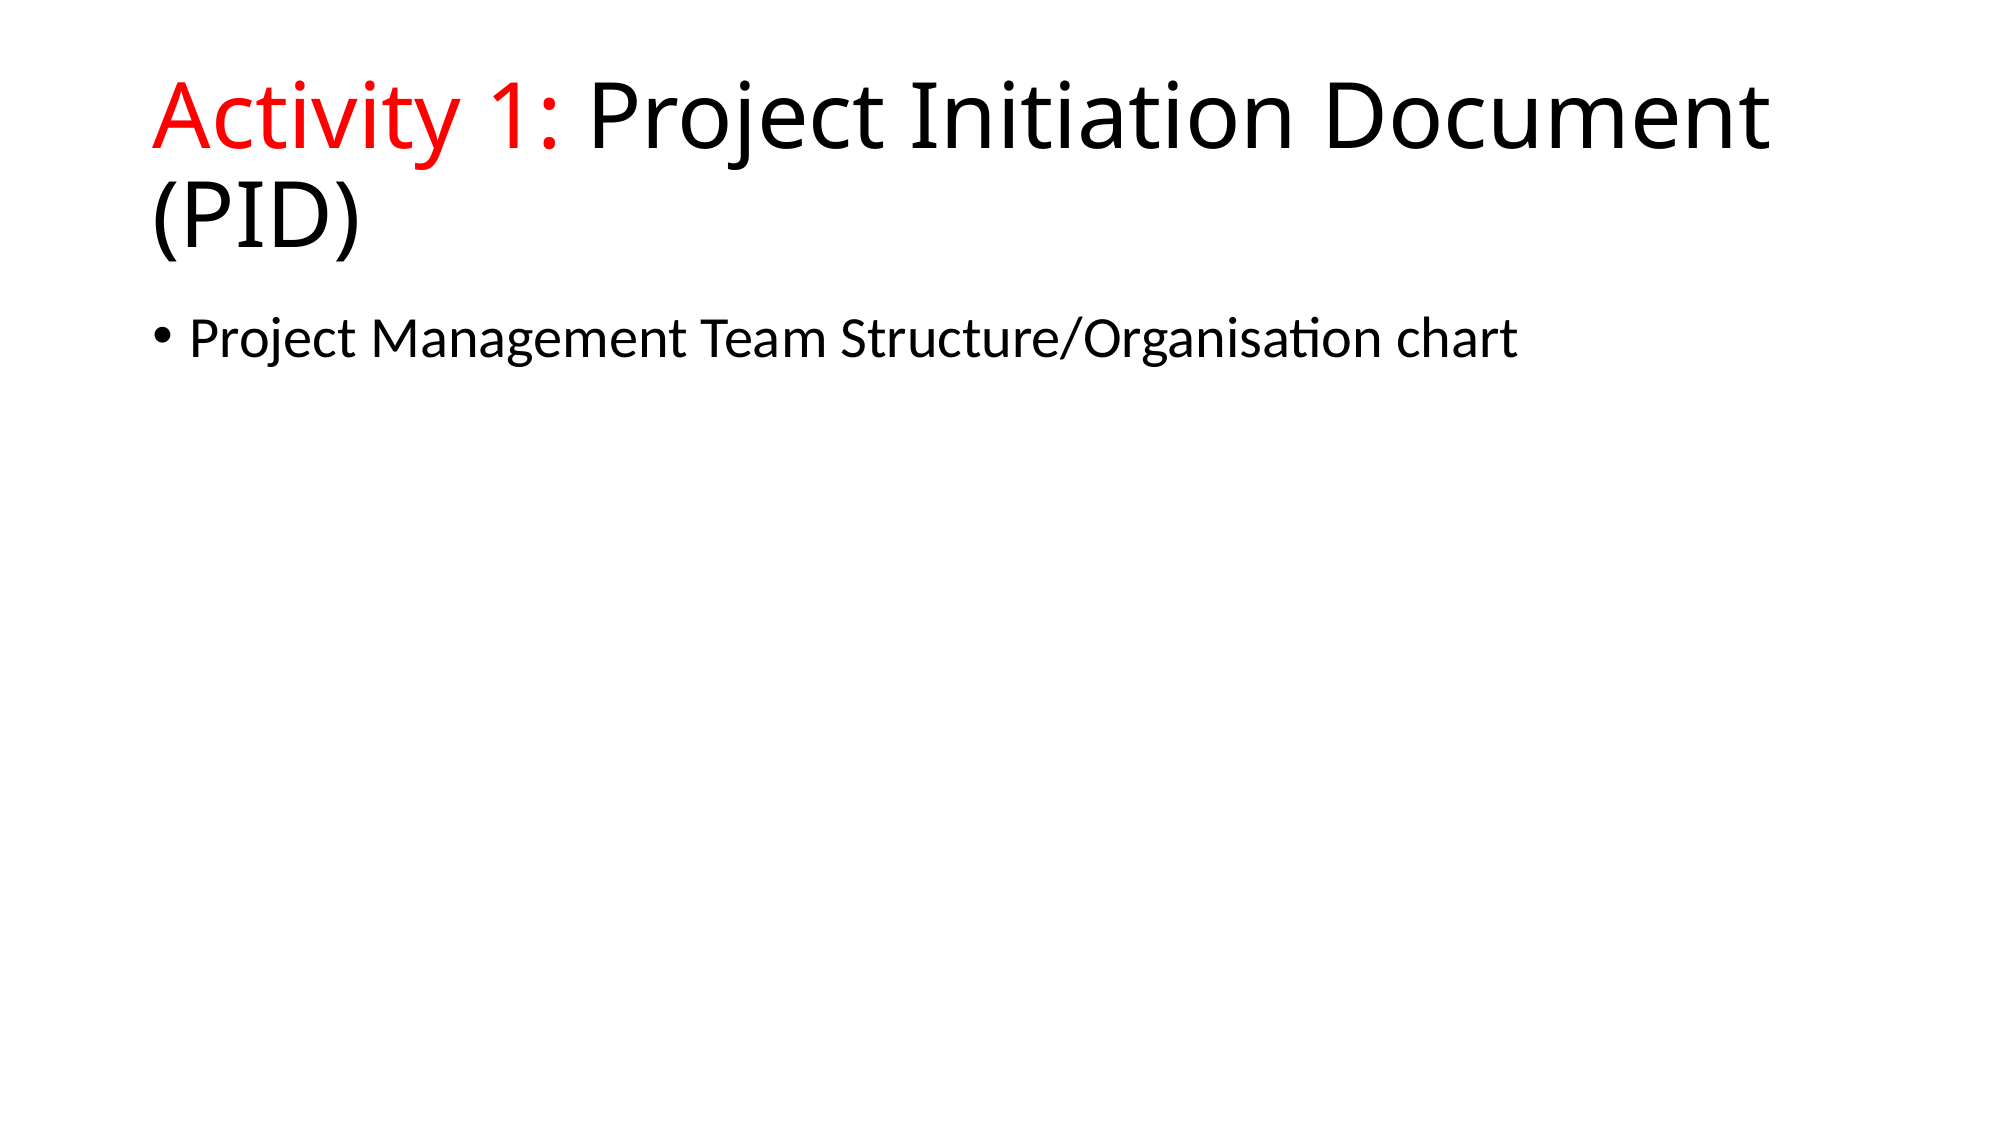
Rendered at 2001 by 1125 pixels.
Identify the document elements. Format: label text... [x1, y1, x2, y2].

list Project Management Team Structure/Organisation chart [137, 299, 1863, 1014]
title Activity 1: Project Initiation Document (PID) [137, 59, 1863, 278]
